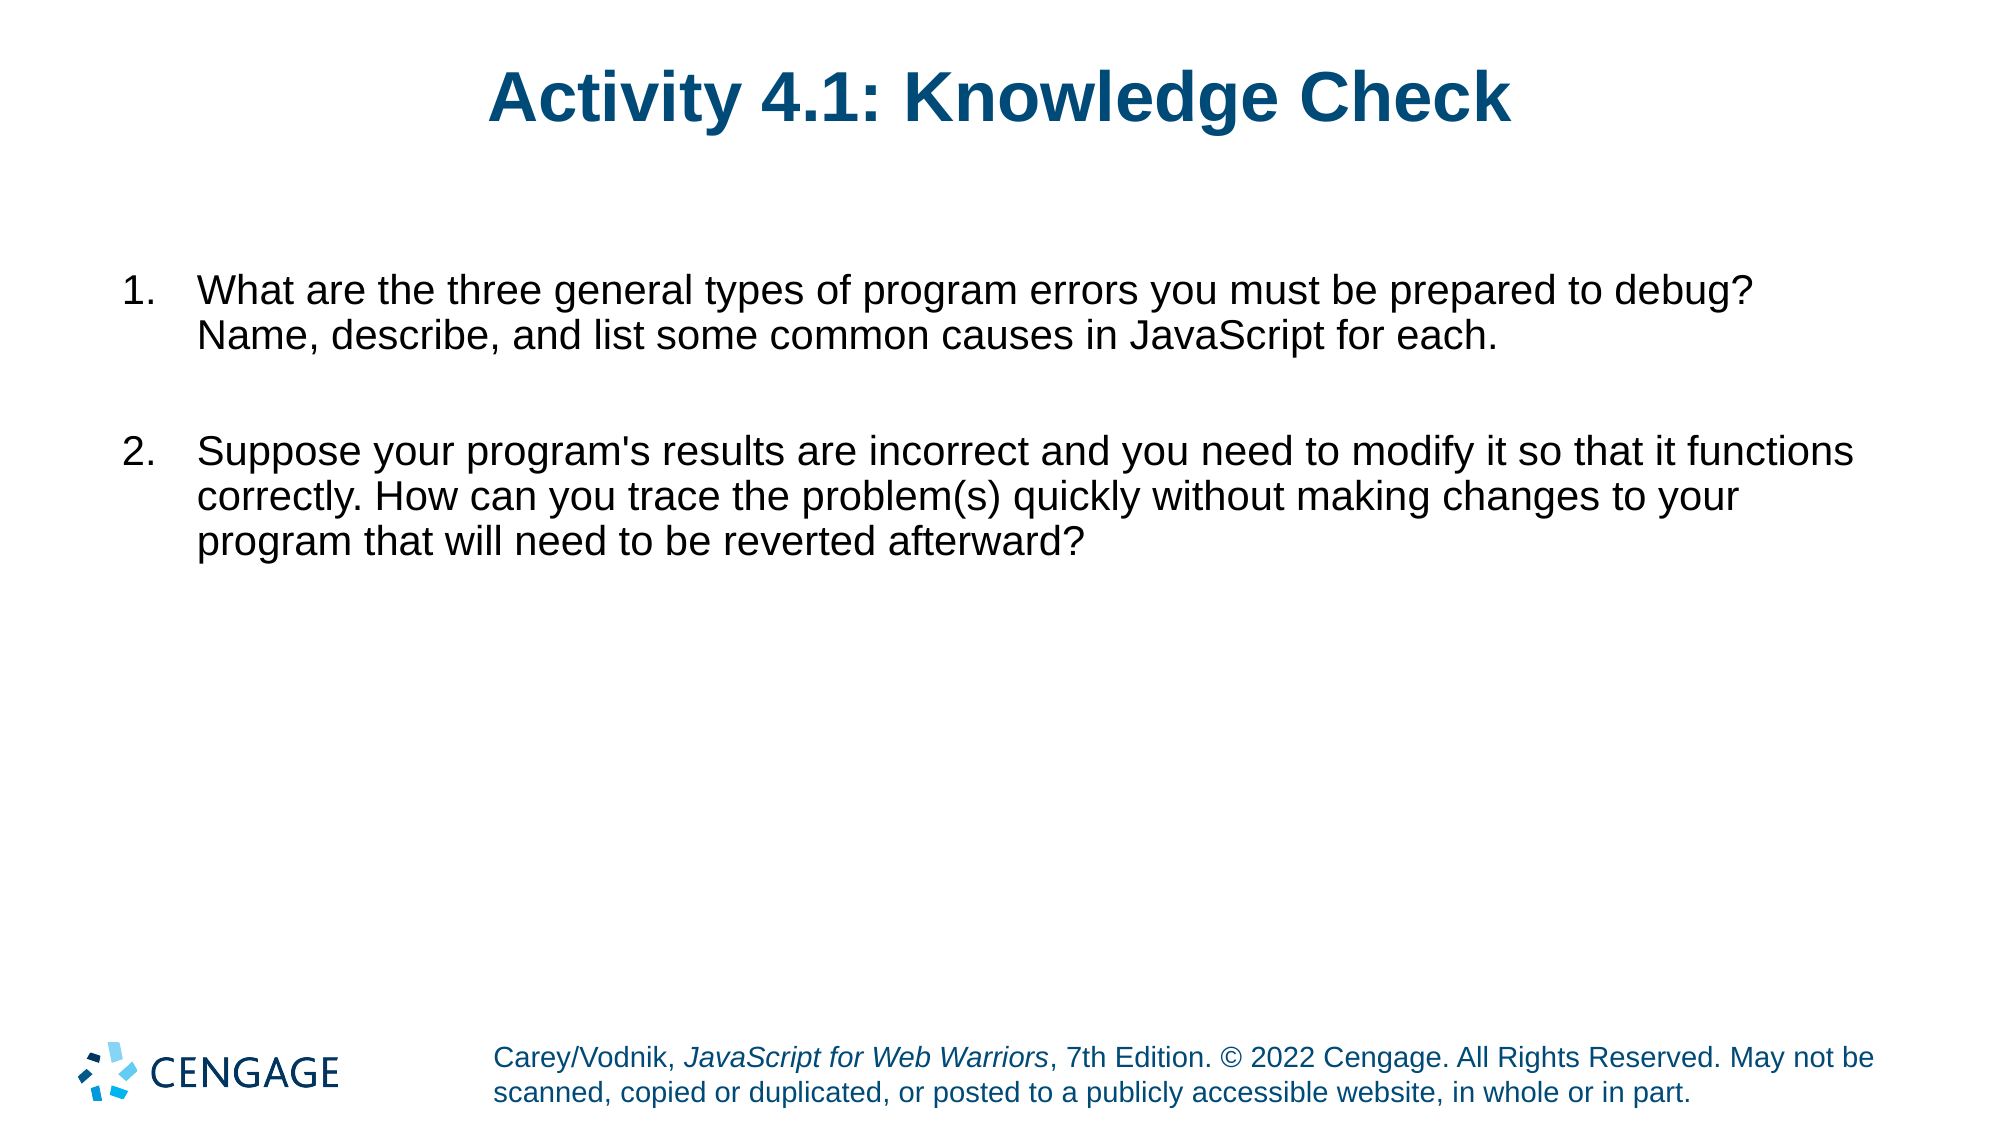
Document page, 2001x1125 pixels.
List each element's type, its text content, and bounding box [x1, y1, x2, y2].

title Activity 4.1: Knowledge Check [137, 59, 1863, 171]
list What are the three general types of program errors you must be prepared to debug? Name, describe, and list some common causes in JavaScript for each. Suppose your program's results are incorrect and you need to modify it so that it functions correctly. How can you trace the problem(s) quickly without making changes to your program that will need to be reverted afterward? [121, 268, 1880, 990]
picture [78, 1042, 338, 1101]
